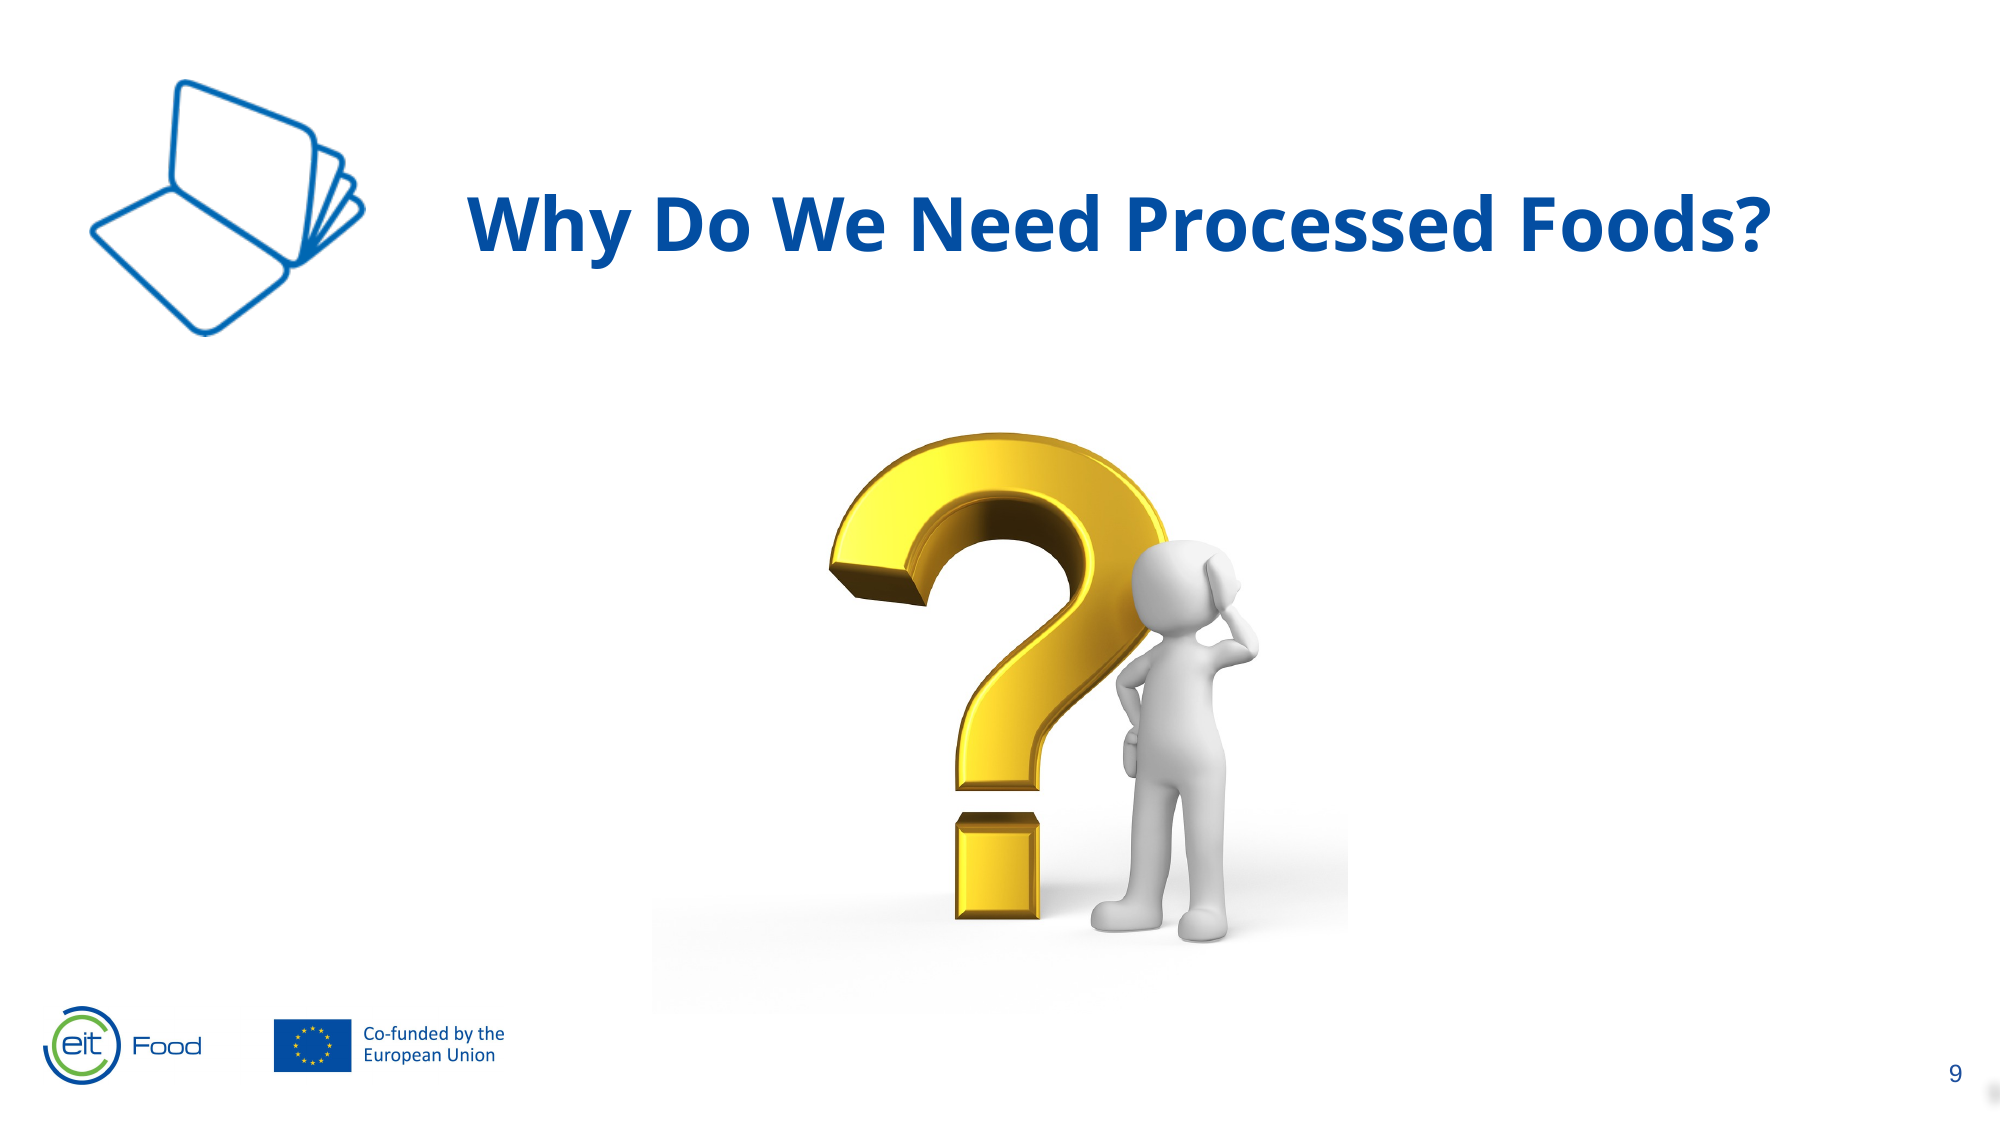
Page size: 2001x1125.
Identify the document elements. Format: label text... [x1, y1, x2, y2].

picture [89, 79, 366, 337]
picture [651, 317, 1349, 1014]
picture [43, 1006, 504, 1085]
slide_number ‹#› [1527, 1042, 1978, 1103]
list Why Do We Need Processed Foods? [452, 168, 1946, 299]
